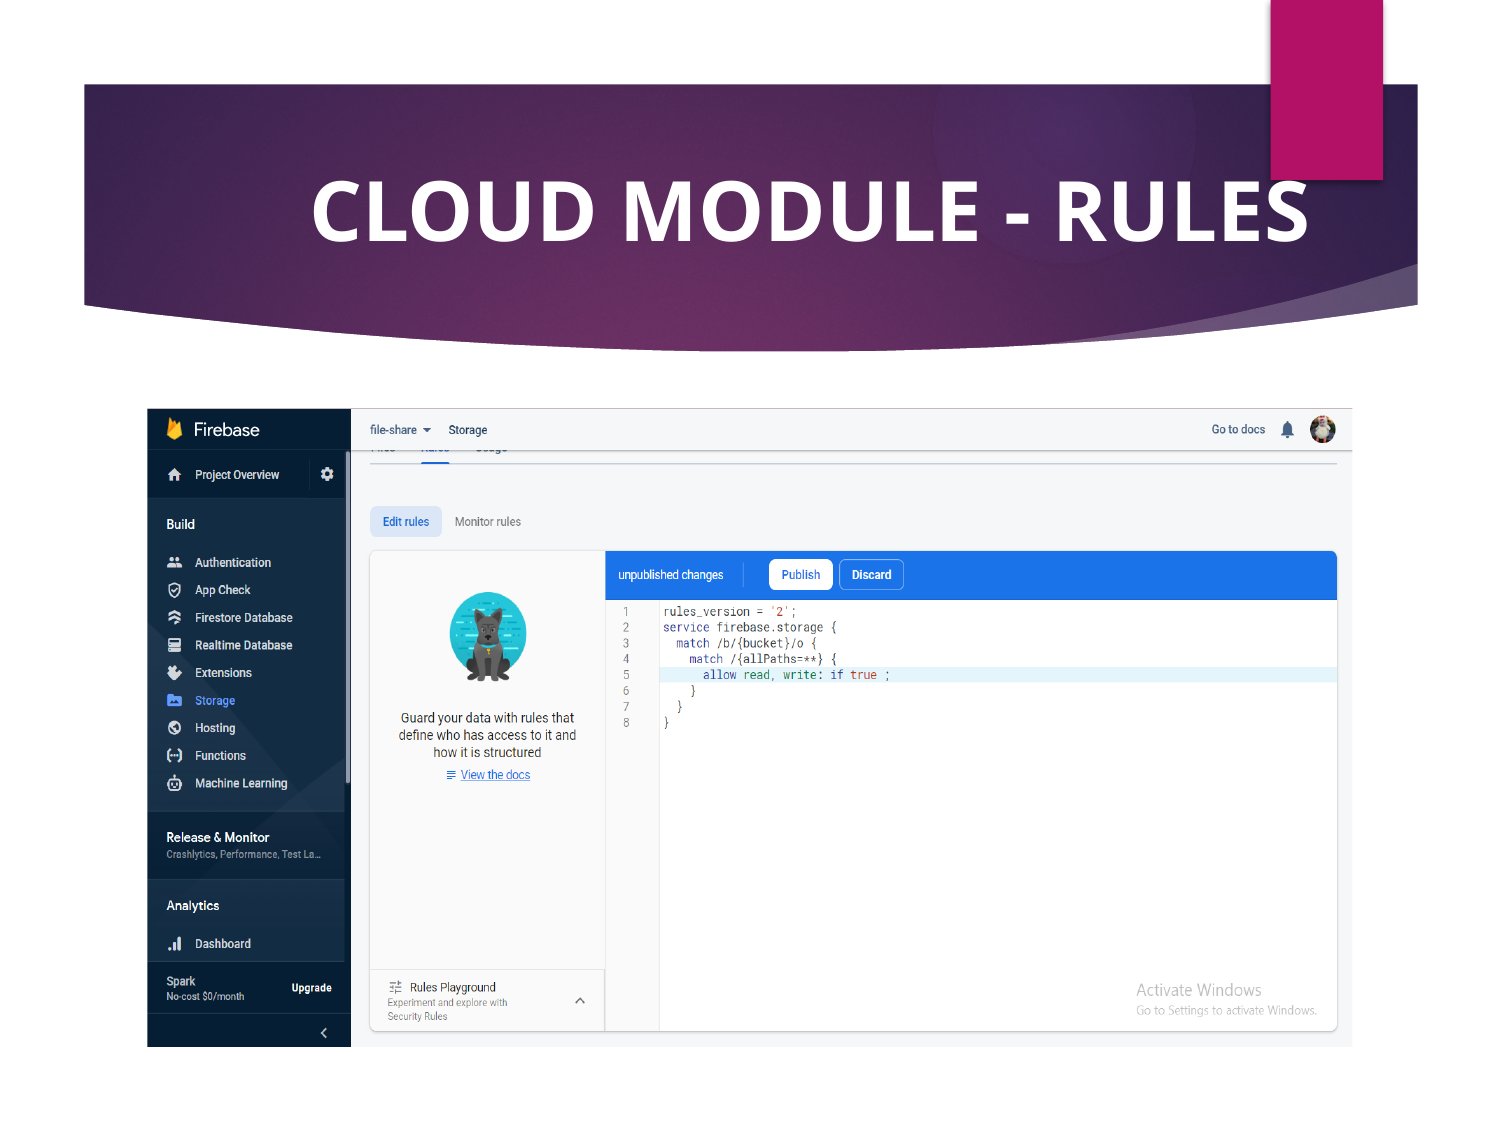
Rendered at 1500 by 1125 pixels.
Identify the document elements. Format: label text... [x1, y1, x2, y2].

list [147, 408, 1353, 1048]
title CLOUD MODULE - RULES [289, 137, 1330, 279]
